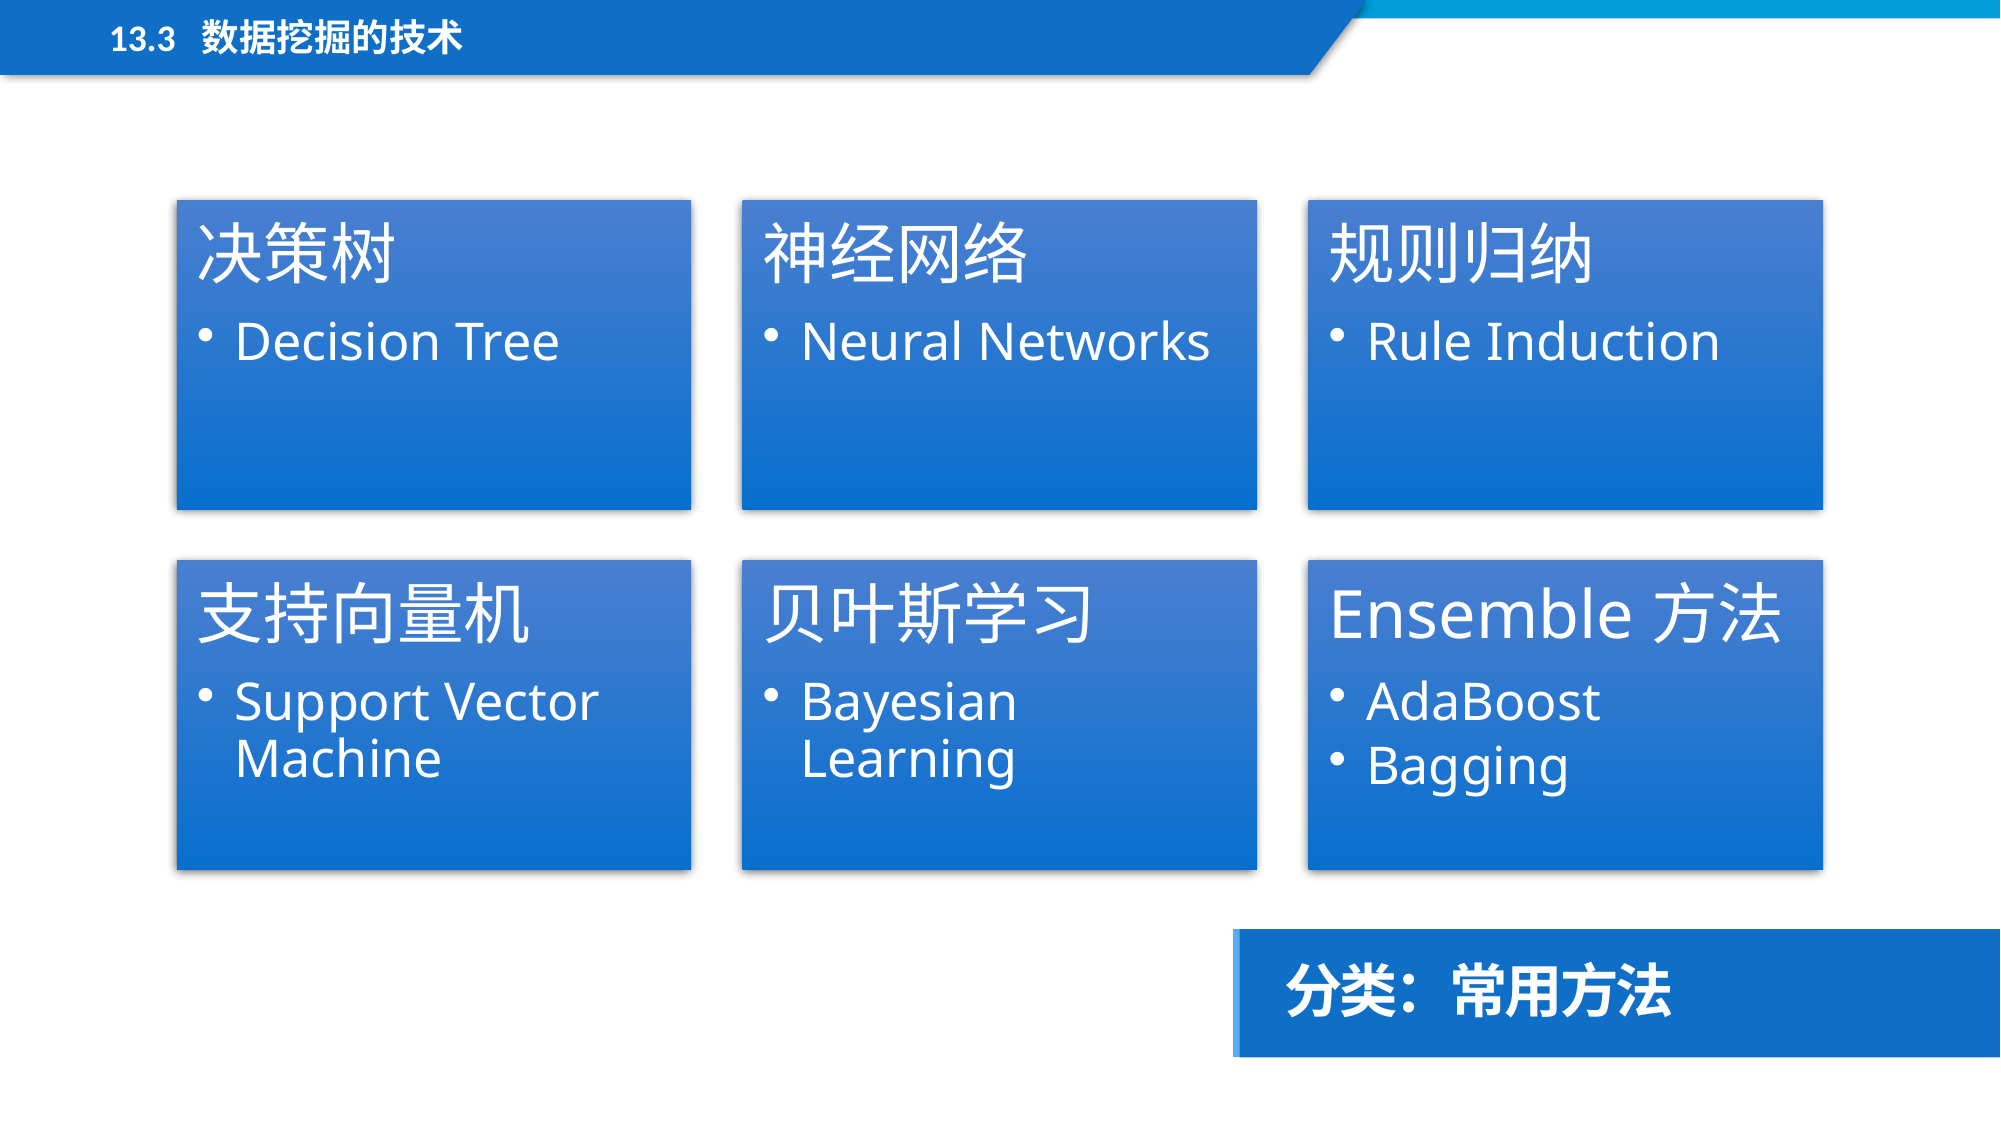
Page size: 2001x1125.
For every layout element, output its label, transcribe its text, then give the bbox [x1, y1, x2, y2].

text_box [176, 90, 1824, 980]
list 分类：常用方法 [1239, 929, 2000, 1058]
list 13.3 数据挖掘的技术 [93, 11, 1138, 68]
